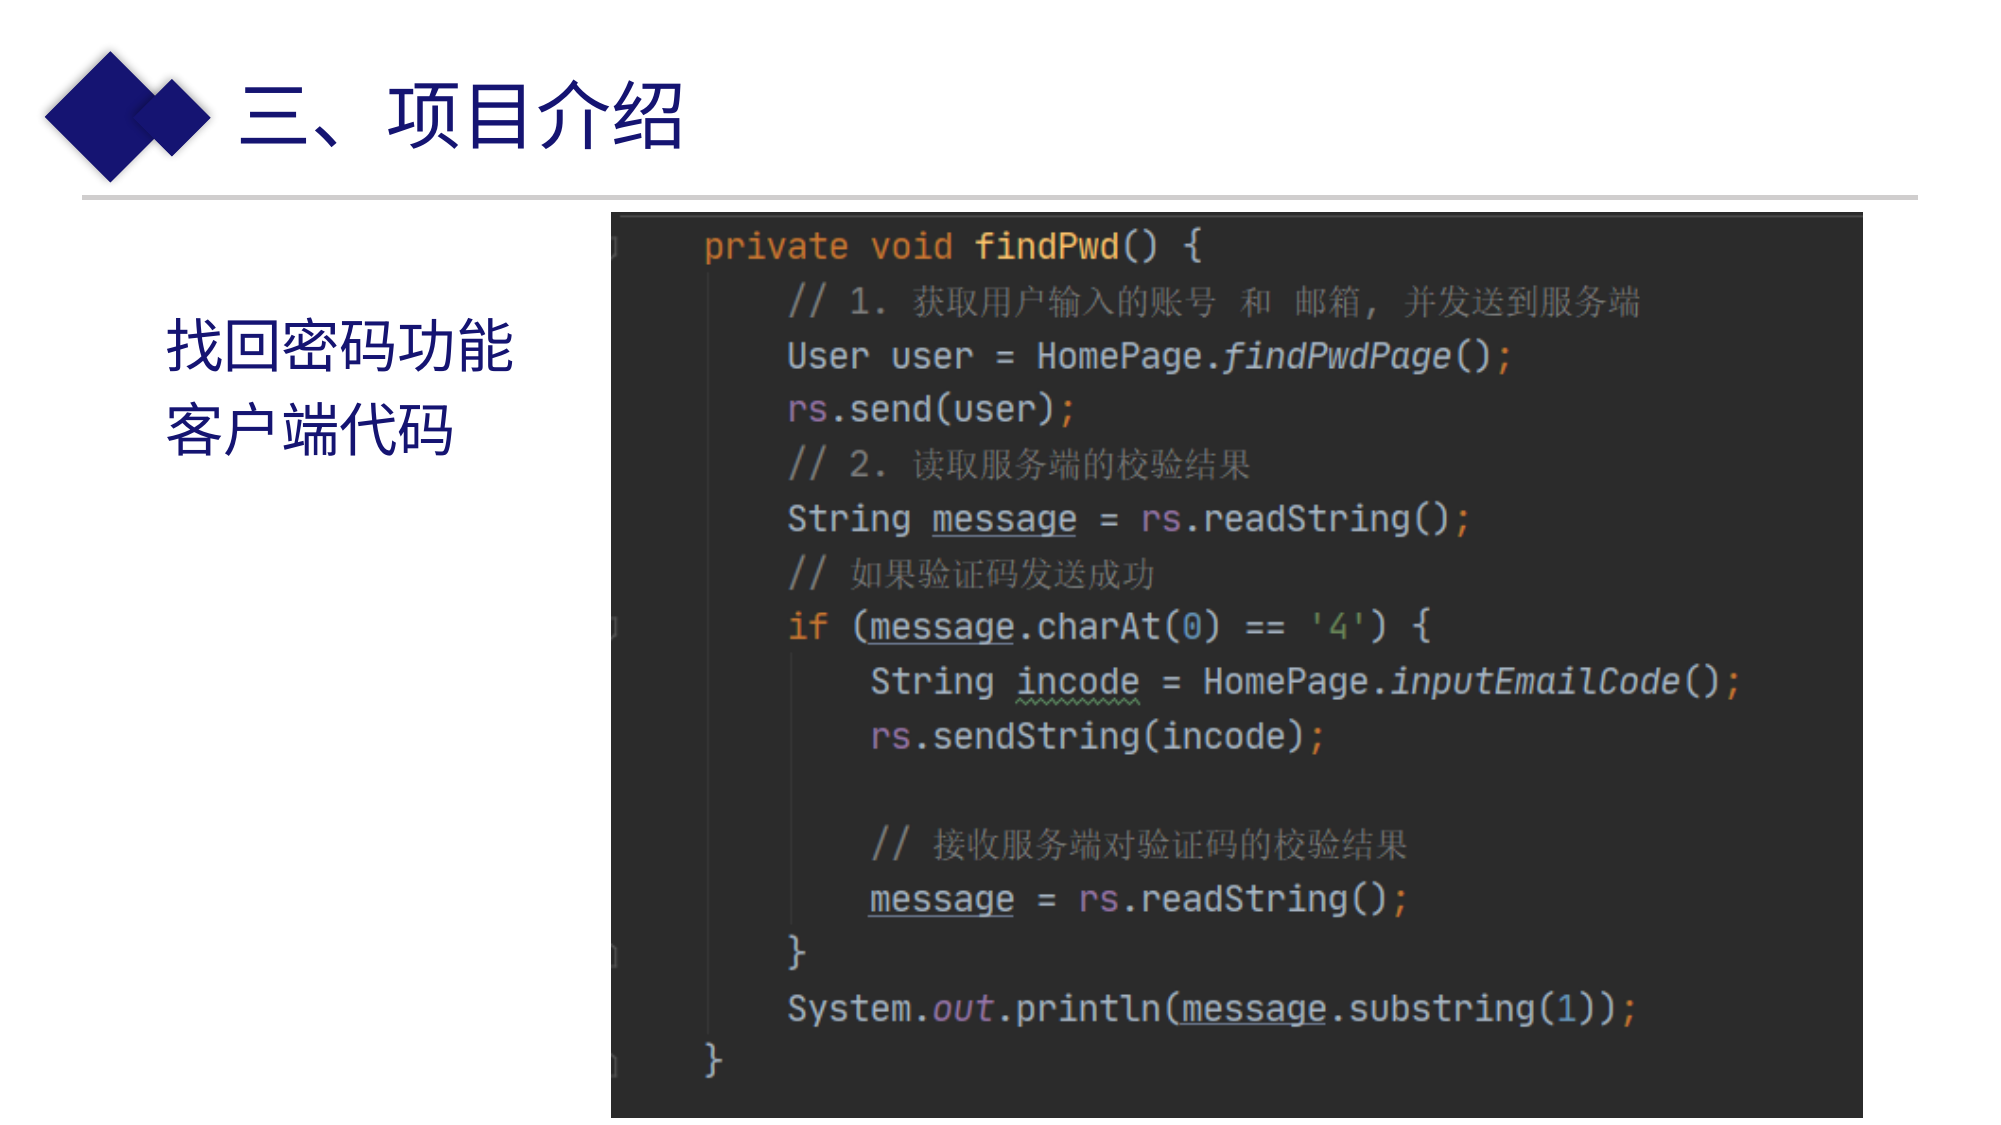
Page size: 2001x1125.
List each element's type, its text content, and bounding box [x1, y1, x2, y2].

picture [611, 212, 1863, 1118]
text_box [131, 77, 213, 158]
text_box 三、项目介绍 [221, 60, 1153, 166]
text_box [43, 49, 150, 184]
text_box 找回密码功能 客户端代码 [150, 288, 532, 471]
